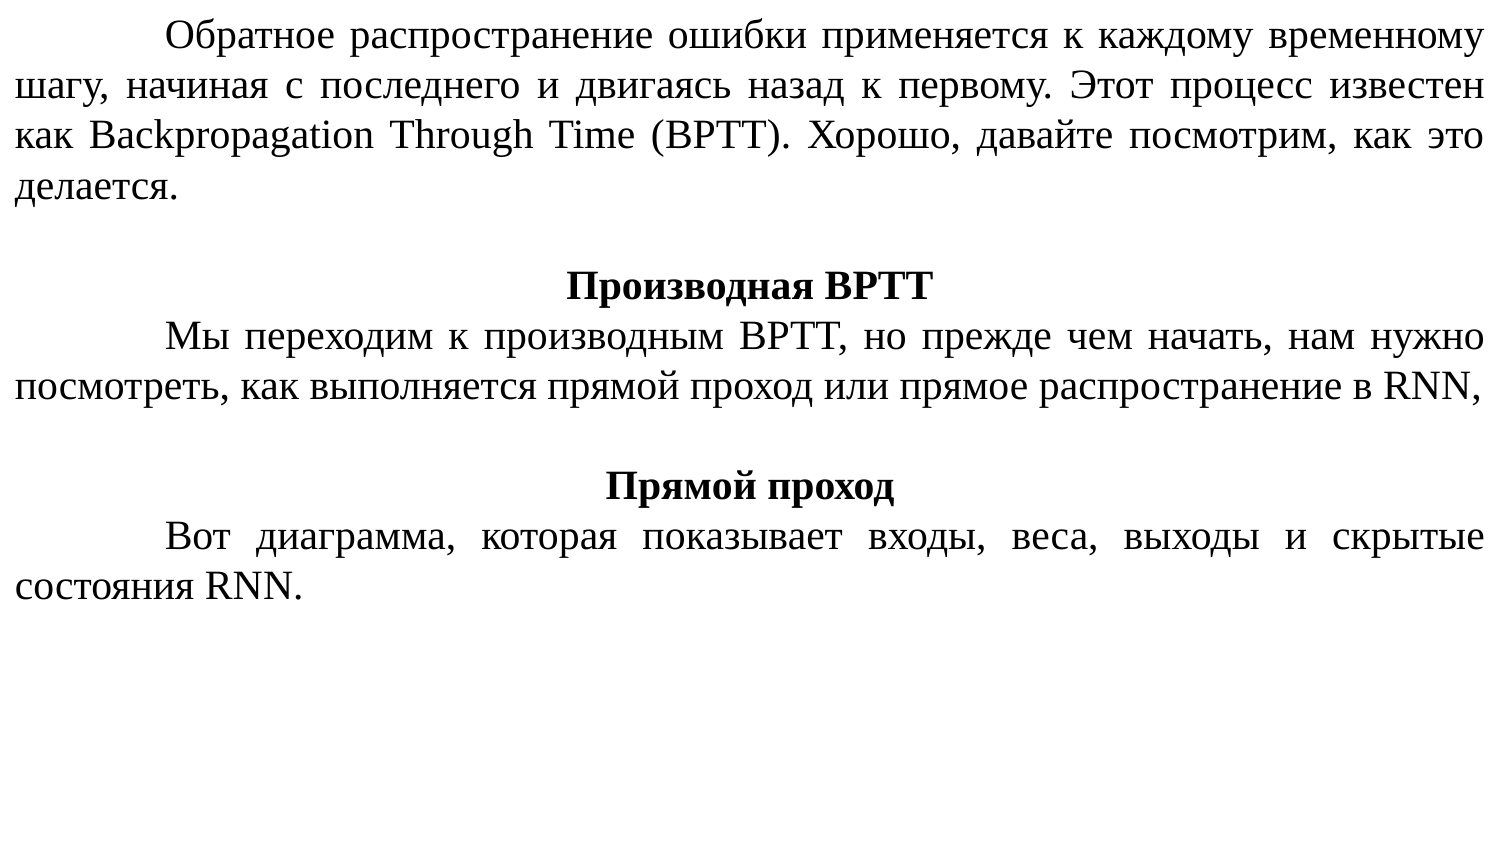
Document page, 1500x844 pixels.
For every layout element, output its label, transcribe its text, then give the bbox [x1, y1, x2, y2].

text_box Обратное распространение ошибки применяется к каждому временному шагу, начиная с последнего и двигаясь назад к первому. Этот процесс известен как Backpropagation Through Time (BPTT). Хорошо, давайте посмотрим, как это делается. Производная BPTT Мы переходим к производным BPTT, но прежде чем начать, нам нужно посмотреть, как выполняется прямой проход или прямое распространение в RNN, Прямой проход Вот диаграмма, которая показывает входы, веса, выходы и скрытые состояния RNN. [0, 0, 1500, 615]
